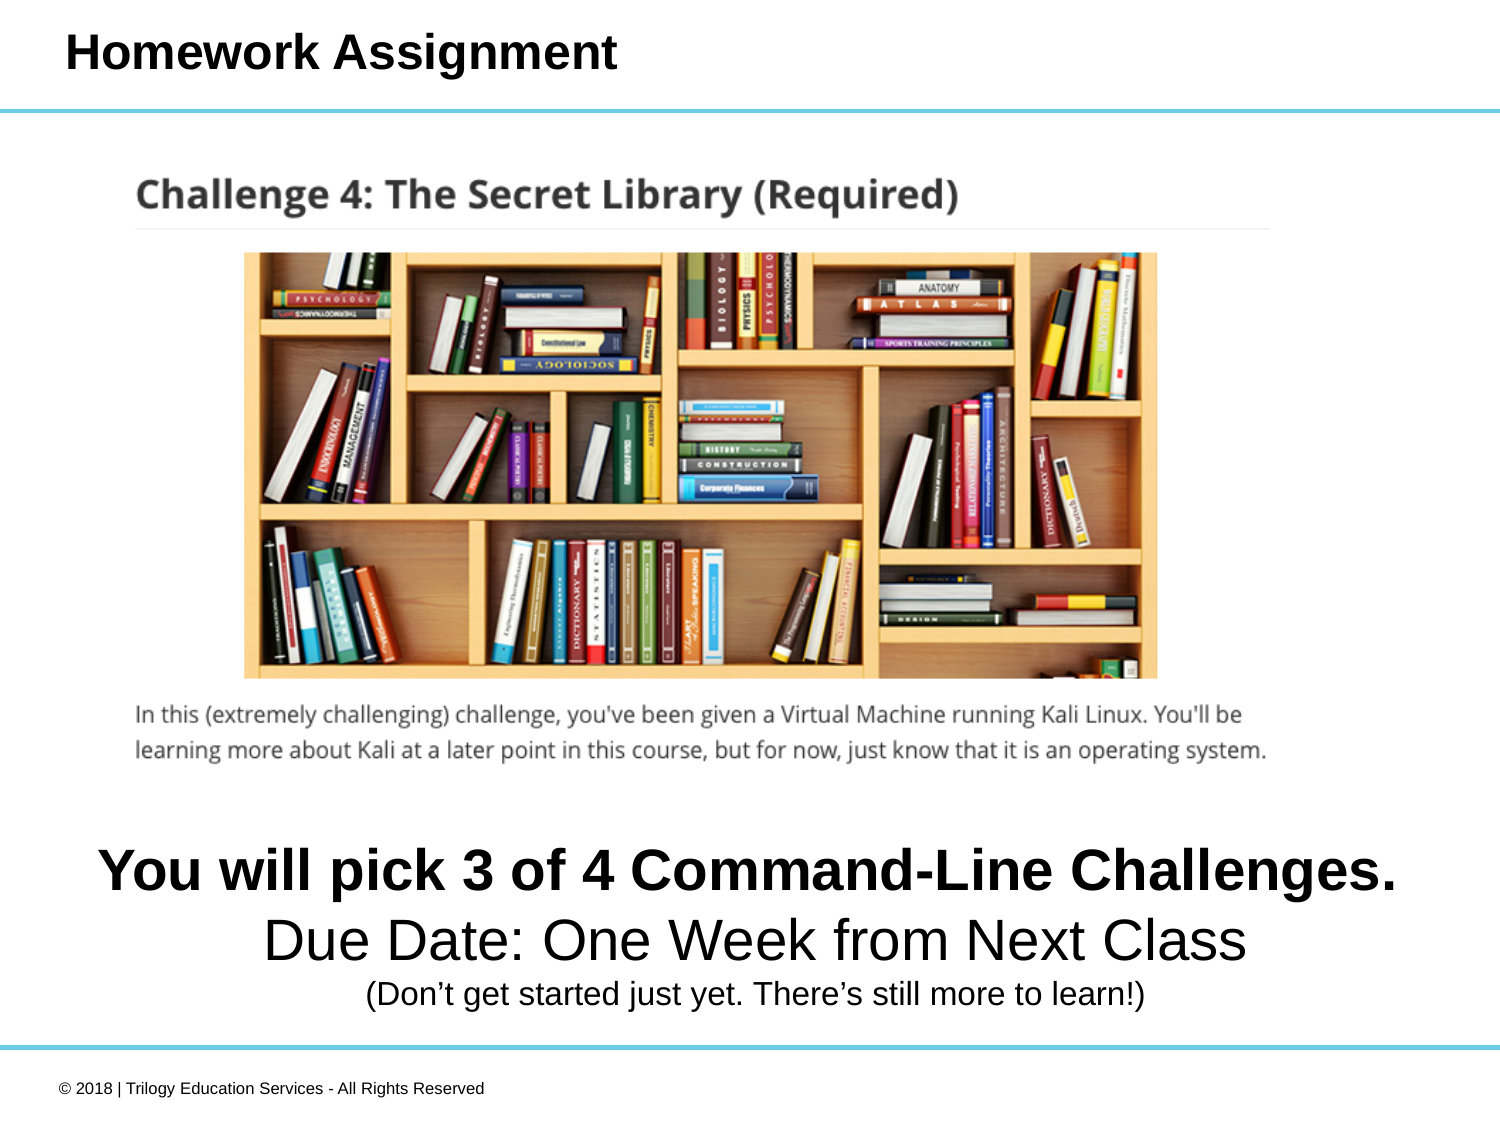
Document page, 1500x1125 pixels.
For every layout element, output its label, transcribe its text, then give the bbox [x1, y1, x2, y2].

title Homework Assignment [50, 0, 1488, 108]
picture [87, 149, 1400, 784]
text_box You will pick 3 of 4 Command-Line Challenges. Due Date: One Week from Next Class (Don’t get started just yet. There’s still more to learn!) [49, 824, 1463, 1020]
